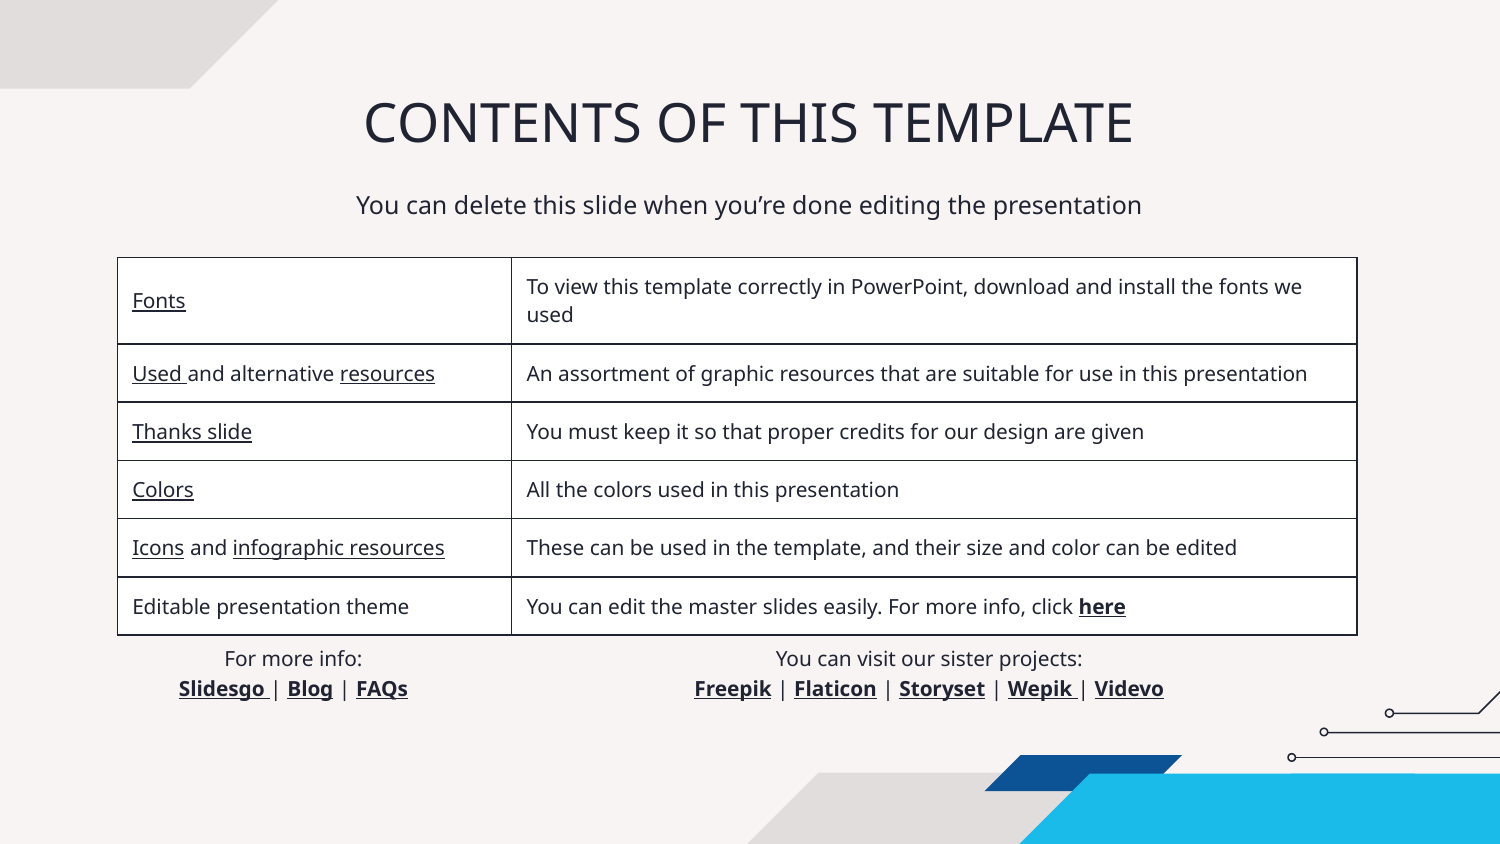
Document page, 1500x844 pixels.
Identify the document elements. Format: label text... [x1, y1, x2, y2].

table_cell Colors [118, 461, 511, 518]
text_box You can visit our sister projects: Freepik | Flaticon | Storyset | Wepik | Videvo [475, 627, 1383, 704]
title CONTENTS OF THIS TEMPLATE [118, 72, 1382, 167]
table_cell You must keep it so that proper credits for our design are given [512, 403, 1356, 460]
table_header To view this template correctly in PowerPoint, download and install the fonts we used [512, 258, 1356, 343]
list You can delete this slide when you’re done editing the presentation [118, 174, 1382, 231]
table_cell An assortment of graphic resources that are suitable for use in this presentation [512, 345, 1356, 401]
table_header Fonts [118, 258, 511, 343]
table_cell You can edit the master slides easily. For more info, click here [512, 578, 1356, 634]
table_cell Used and alternative resources [118, 345, 511, 401]
table_cell All the colors used in this presentation [512, 461, 1356, 518]
table_cell Icons and infographic resources [118, 519, 511, 576]
table_cell These can be used in the template, and their size and color can be edited [512, 519, 1356, 576]
table_cell Editable presentation theme [118, 578, 511, 634]
table_cell Thanks slide [118, 403, 511, 460]
text_box For more info: Slidesgo | Blog | FAQs [117, 636, 470, 704]
